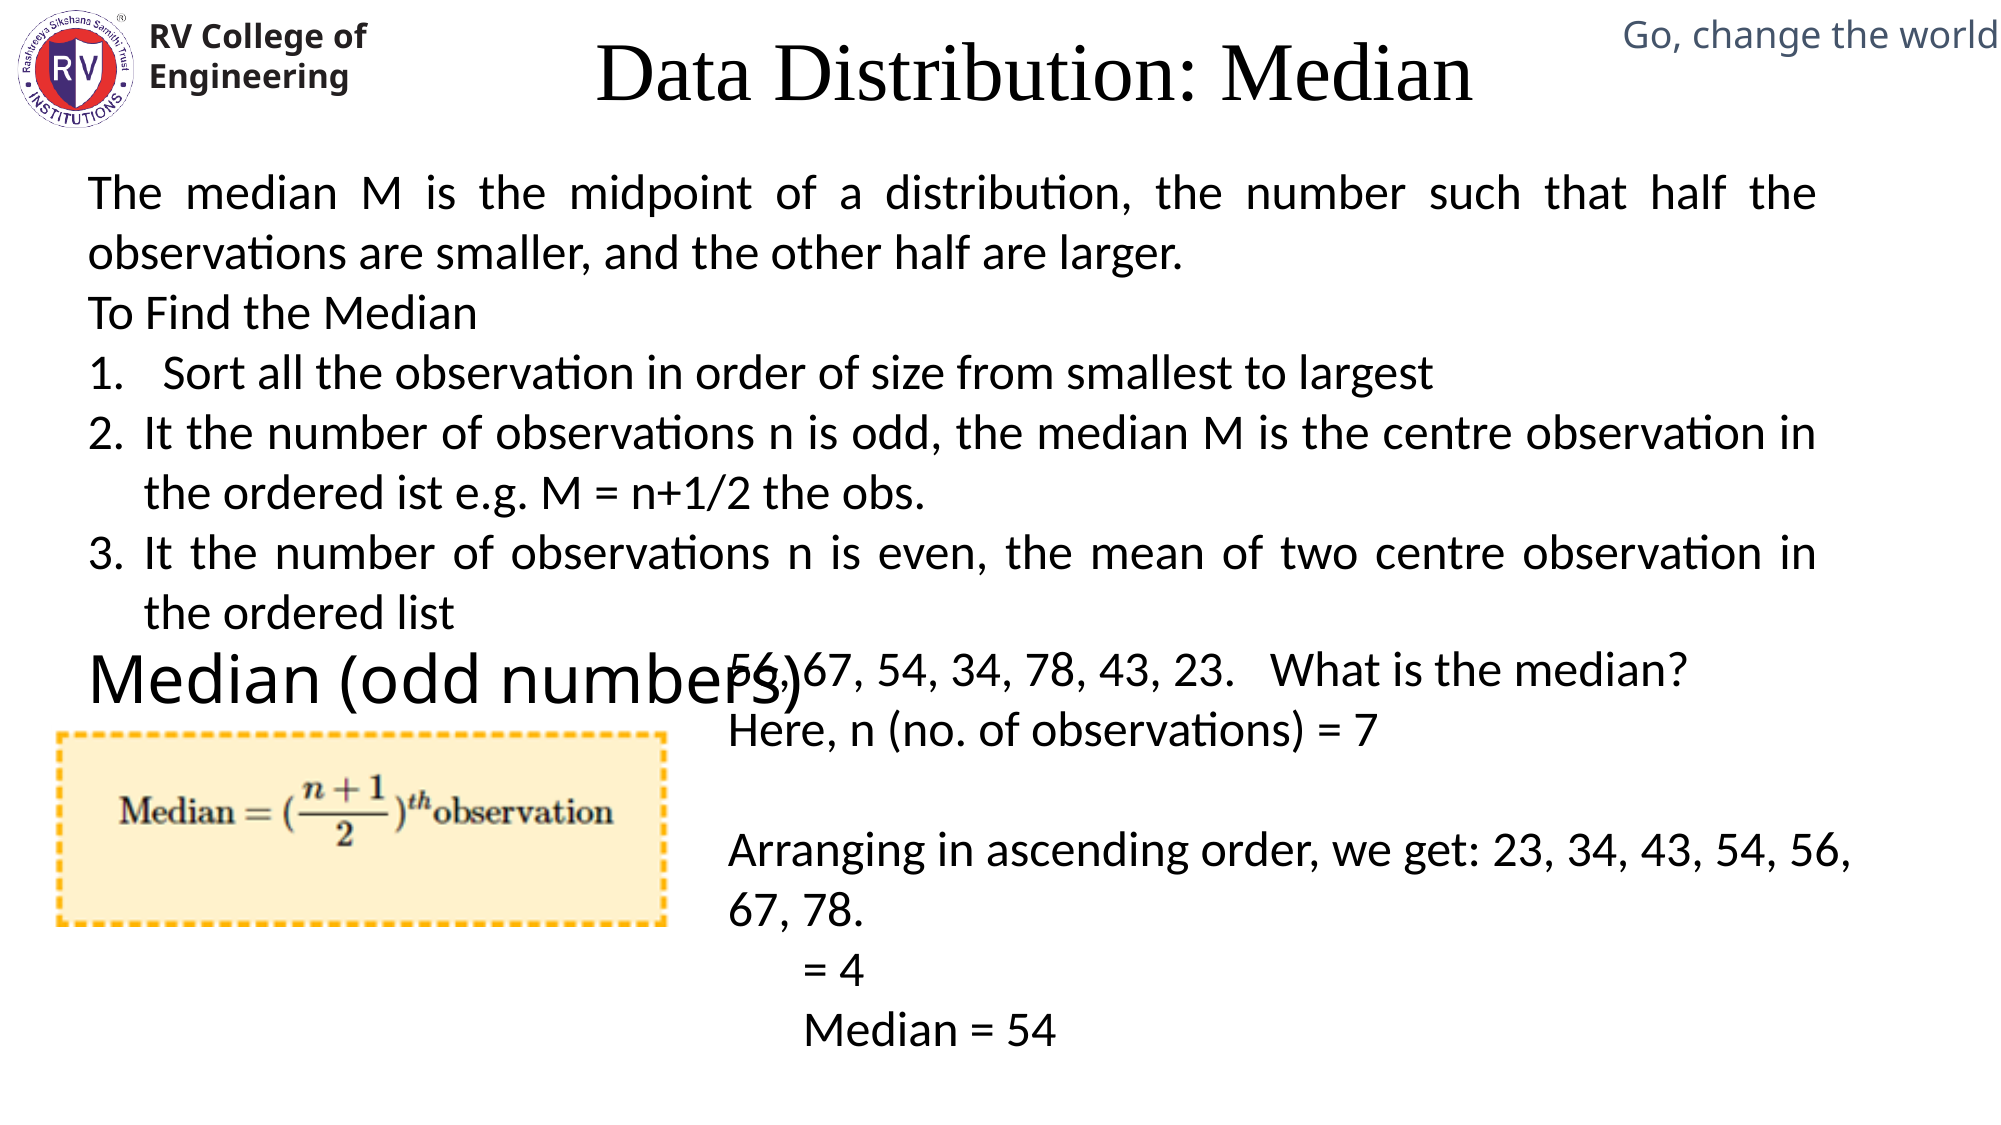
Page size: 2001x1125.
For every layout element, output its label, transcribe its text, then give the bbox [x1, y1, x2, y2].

picture [50, 725, 671, 928]
text_box Median (odd numbers) [72, 629, 861, 725]
picture [17, 10, 134, 128]
text_box Data Distribution: Median [328, 9, 1764, 125]
text_box Mechanical Engineering Department [735, 45, 2000, 241]
text_box The median M is the midpoint of a distribution, the number such that half the observations are smaller, and the other half are larger. To Find the Median Sort all the observation in order of size from smallest to largest It the number of observations n is odd, the median M is the centre observation in the ordered ist e.g. M = n+1/2 the obs. It the number of observations n is even, the mean of two centre observation in the ordered list [72, 151, 1833, 647]
